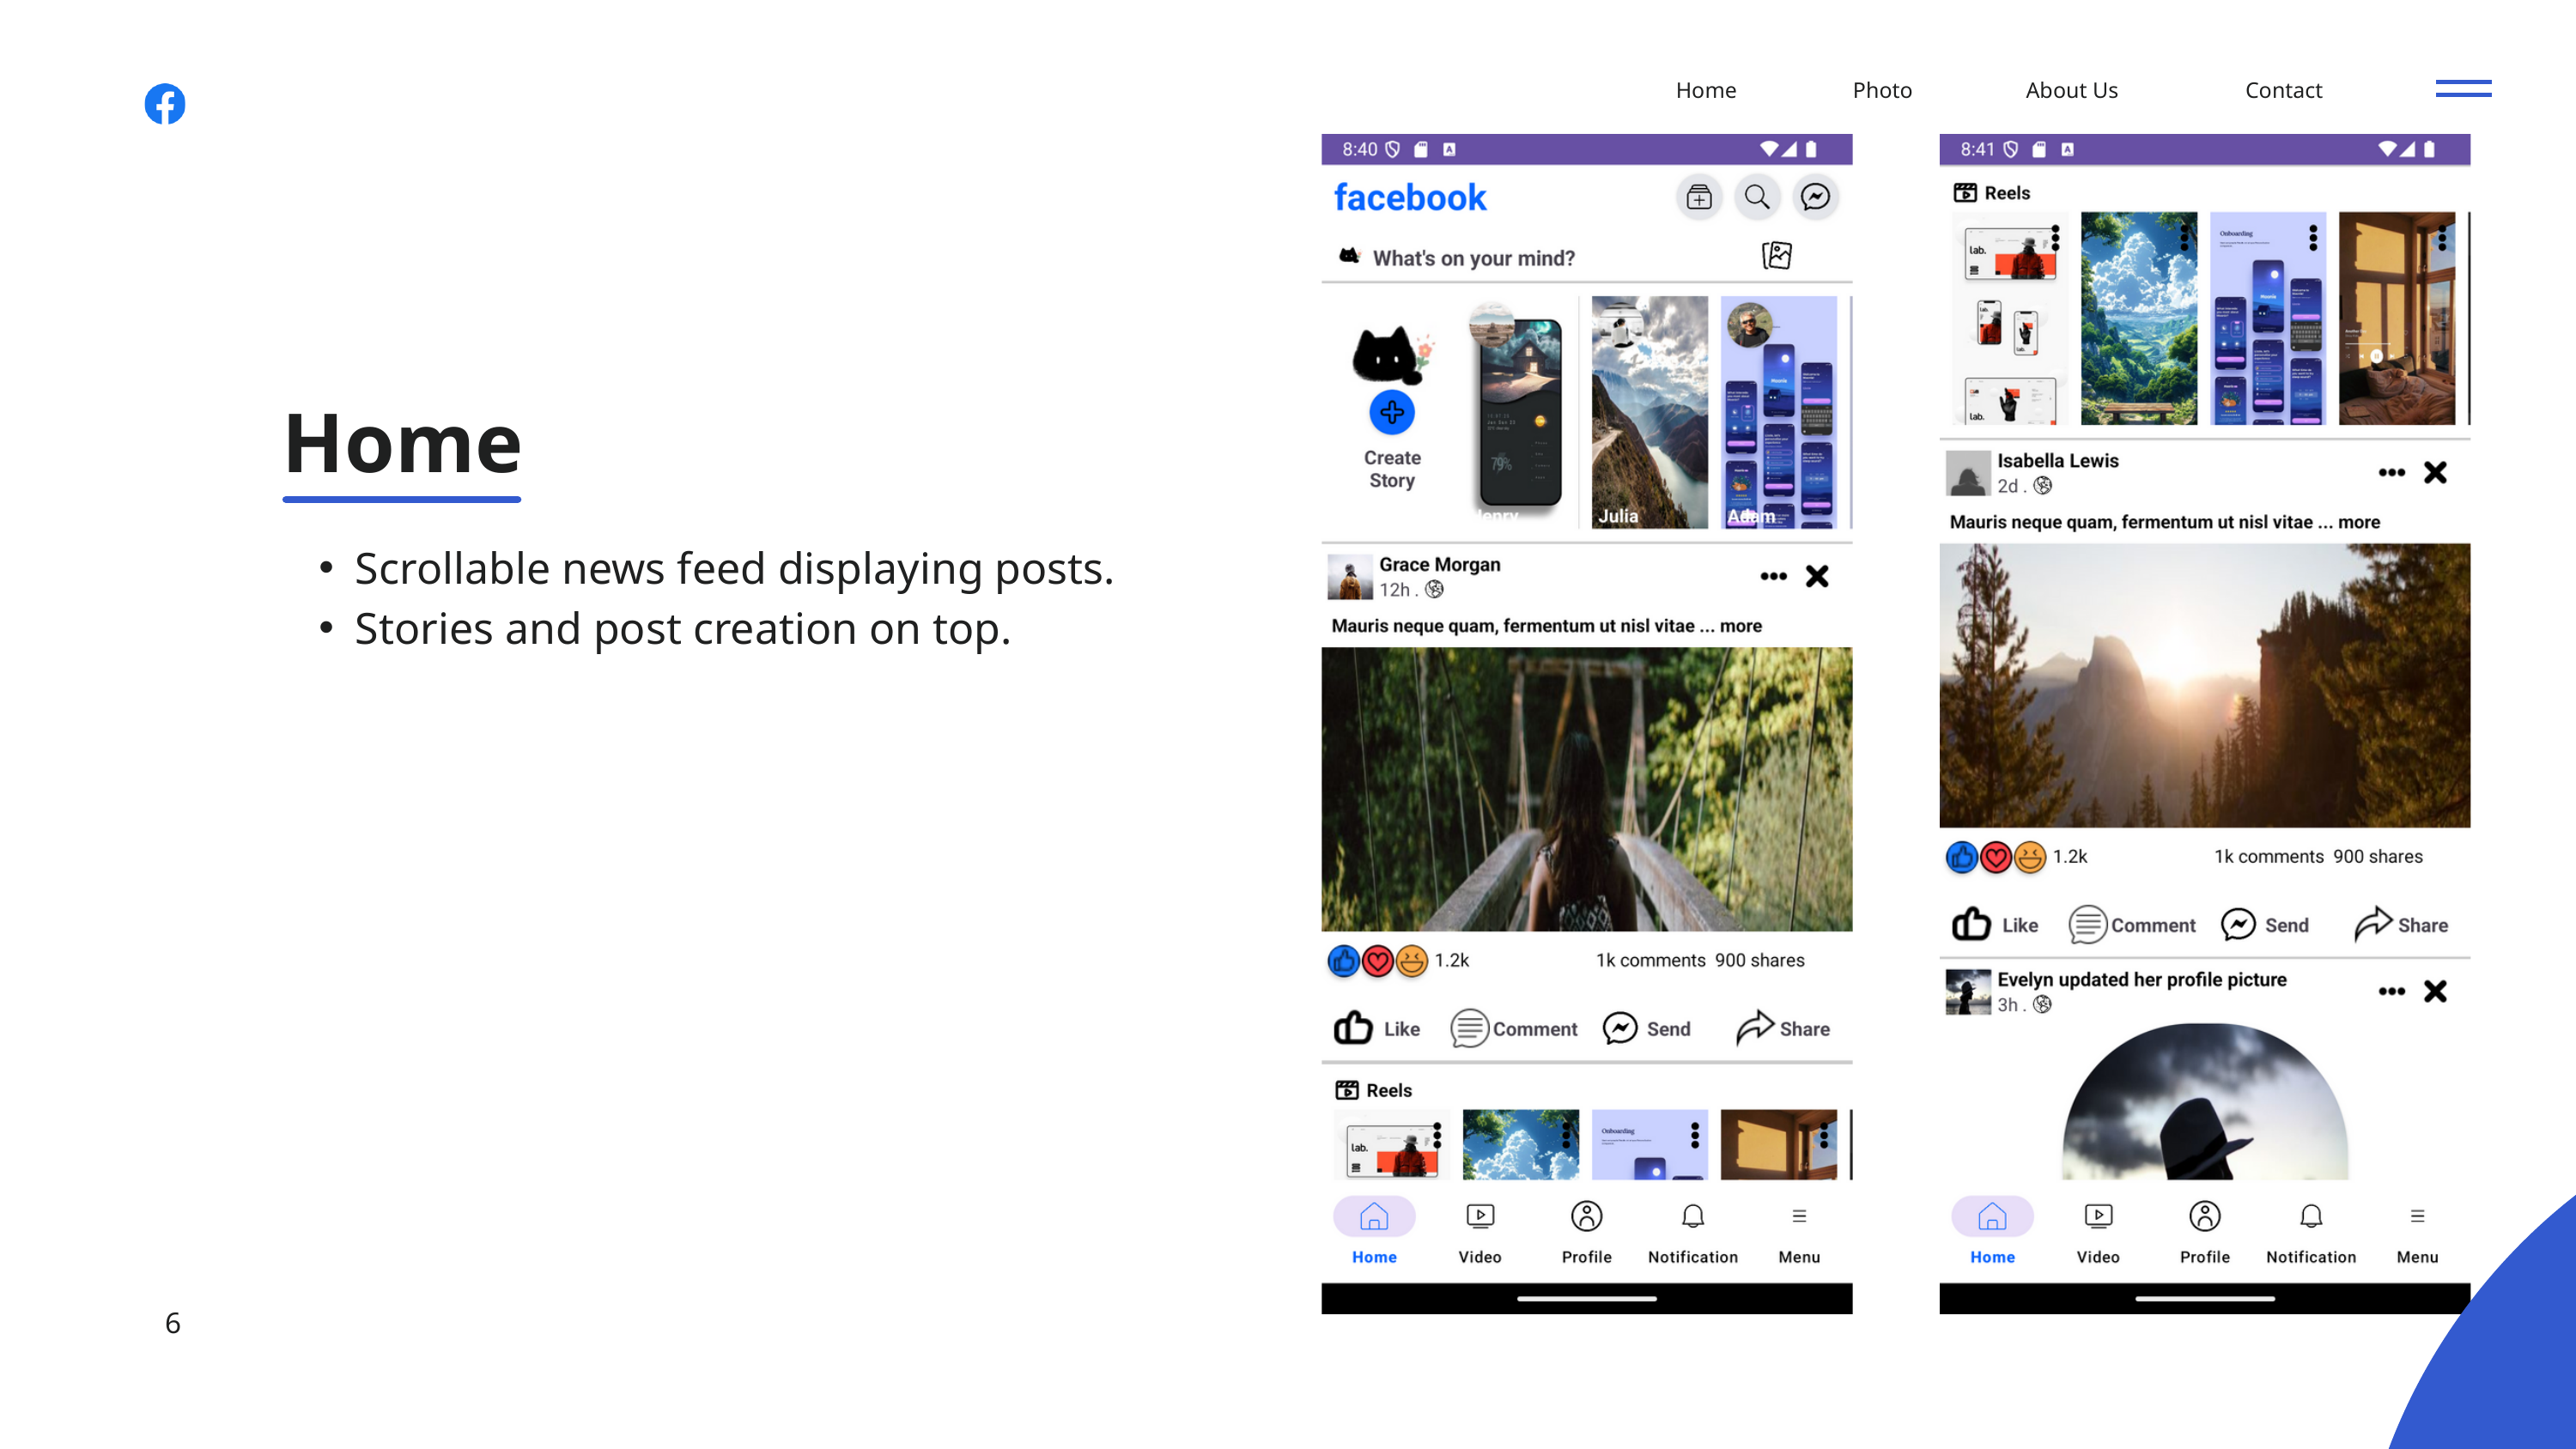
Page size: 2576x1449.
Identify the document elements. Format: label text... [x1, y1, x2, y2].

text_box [2435, 92, 2493, 97]
text_box [1321, 134, 1853, 1314]
text_box Photo [1852, 72, 1957, 103]
text_box Contact [2245, 72, 2384, 103]
text_box About Us [2026, 72, 2176, 103]
text_box [1940, 134, 2471, 1314]
text_box Home [282, 393, 985, 489]
text_box [144, 83, 185, 124]
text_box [2435, 79, 2493, 84]
text_box Scrollable news feed displaying posts. Stories and post creation on top. [282, 532, 1150, 700]
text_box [282, 495, 522, 504]
text_box 6 [165, 1299, 383, 1340]
text_box Home [1675, 72, 1790, 103]
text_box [2351, 1072, 2576, 1449]
